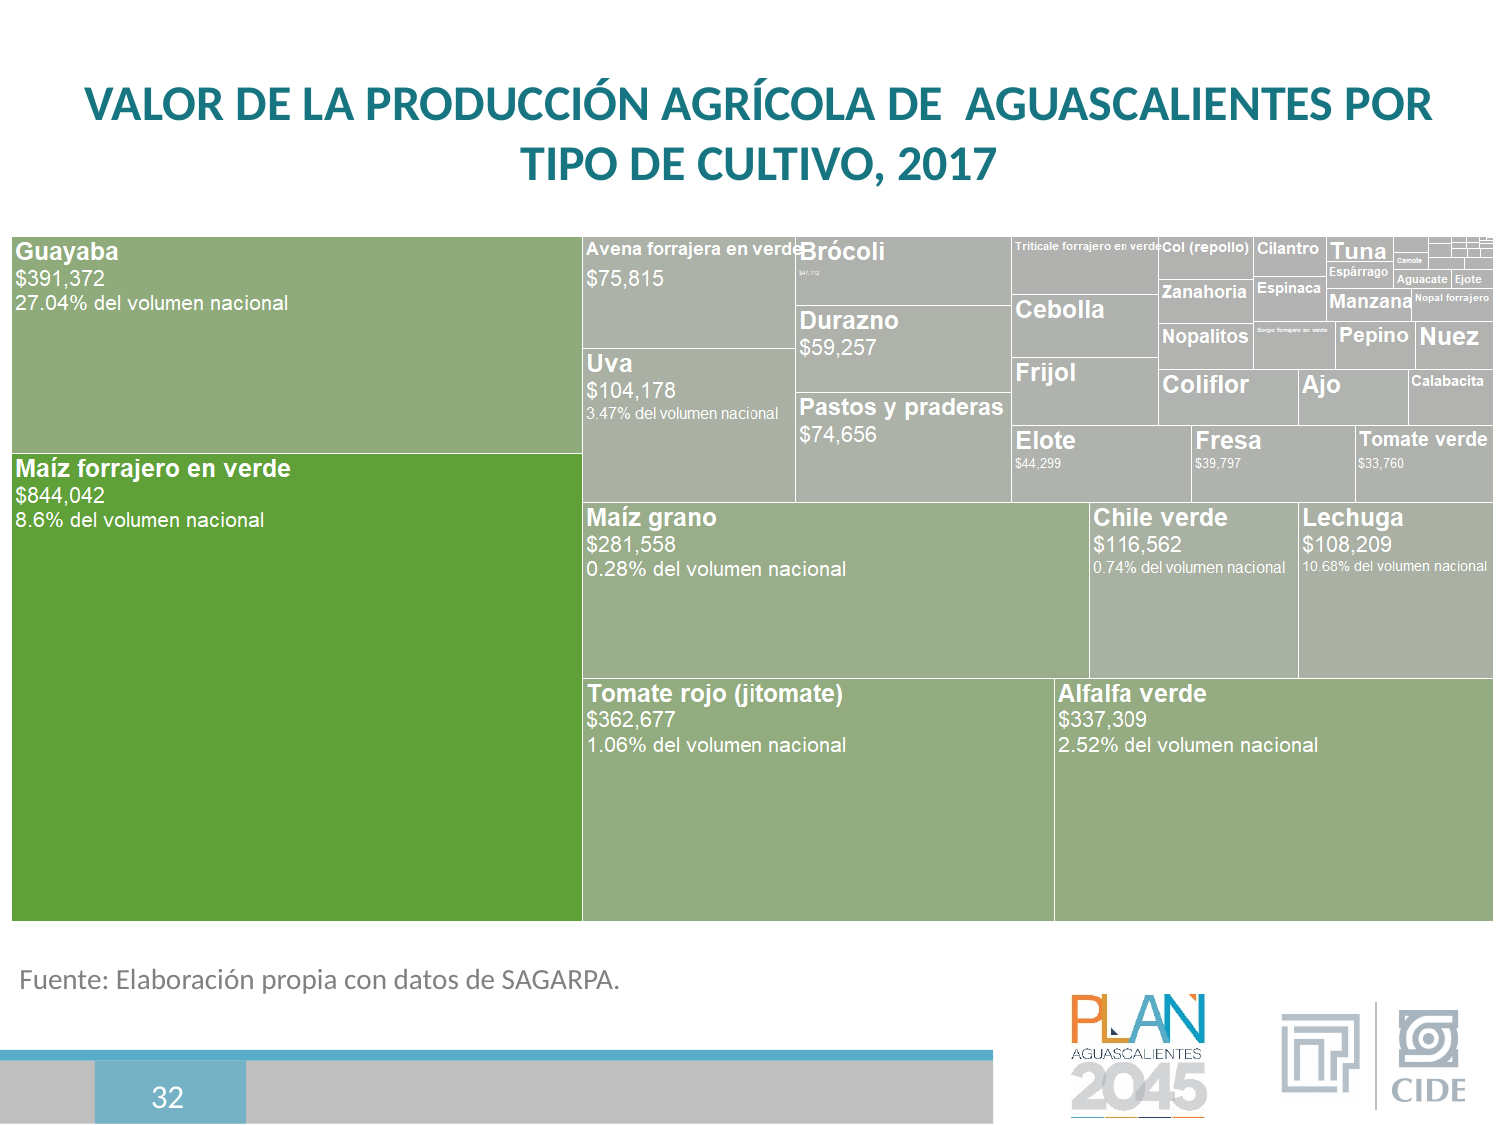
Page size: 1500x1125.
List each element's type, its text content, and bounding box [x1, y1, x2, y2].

picture [1170, 994, 1200, 1033]
picture [4, 229, 1500, 928]
list Fuente: Elaboración propia con datos de SAGARPA. [4, 956, 682, 1012]
slide_number 32 [86, 1065, 249, 1125]
picture [1071, 994, 1207, 1118]
text_box VALOR DE LA Producción agrícola de AGUASCALIENTES por TIPO DE CULTIVO, 2017 [31, 62, 1488, 134]
